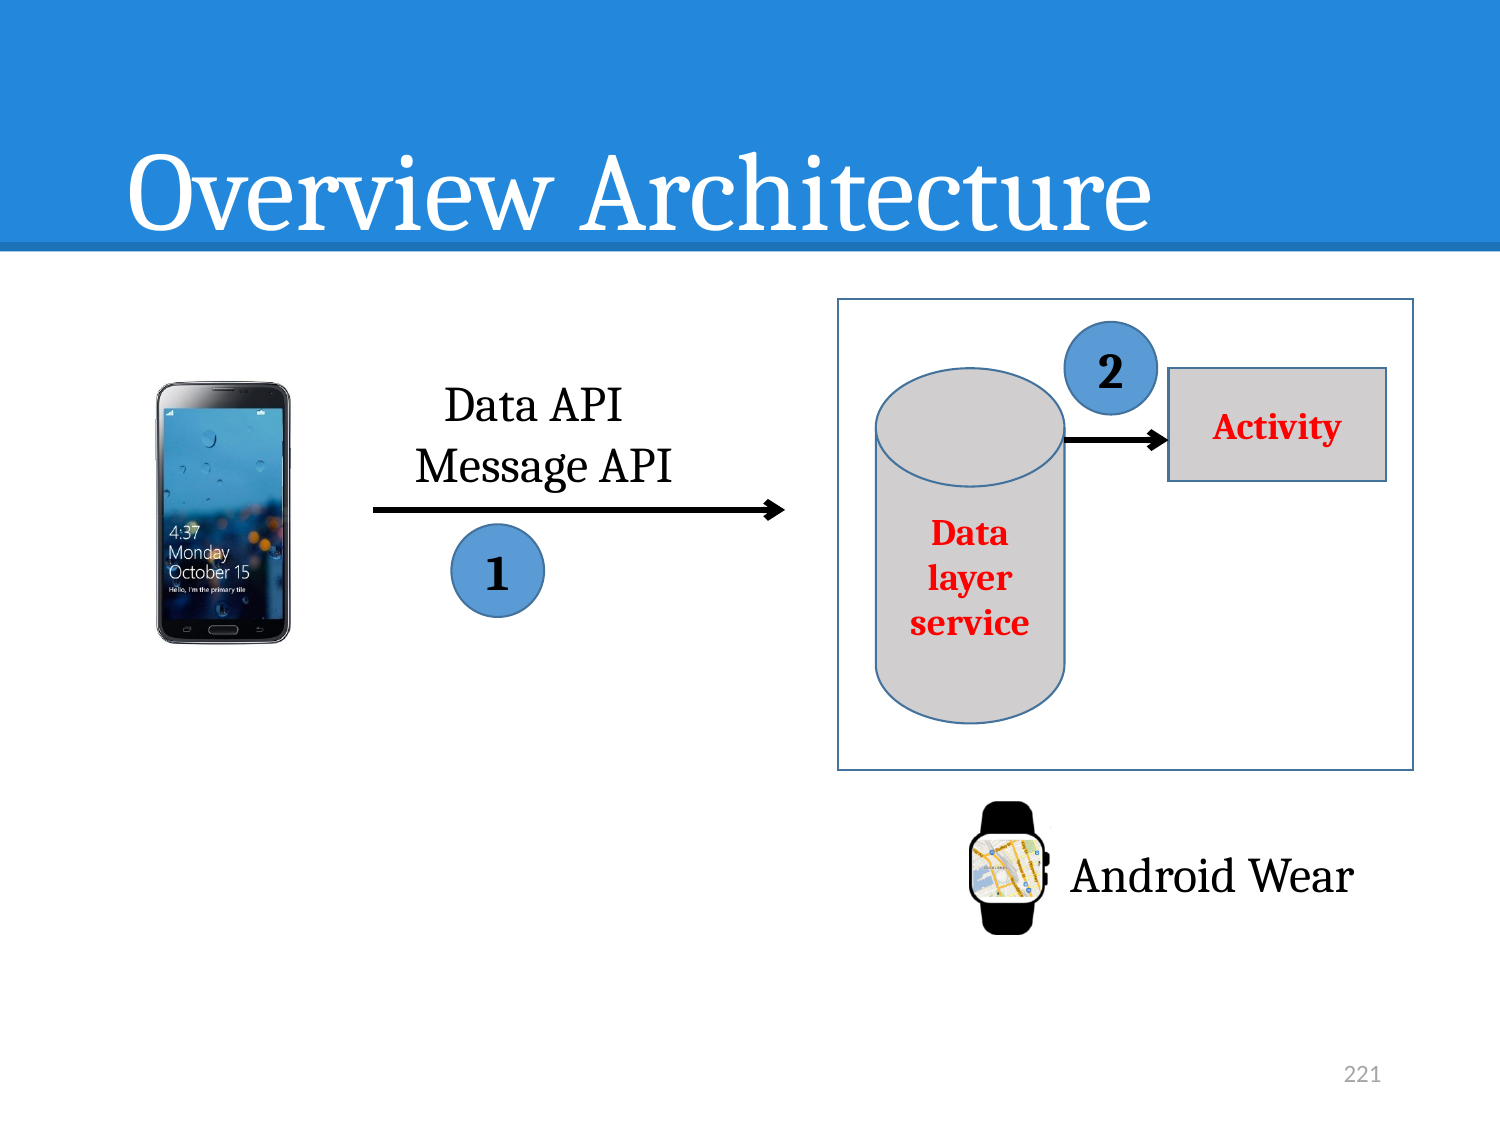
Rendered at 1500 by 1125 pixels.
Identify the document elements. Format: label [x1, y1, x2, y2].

text_box [450, 523, 546, 618]
picture [74, 368, 359, 652]
text_box [113, 110, 1414, 771]
text_box [1055, 834, 1370, 910]
slide_number [1059, 1042, 1397, 1103]
picture [957, 792, 1051, 950]
